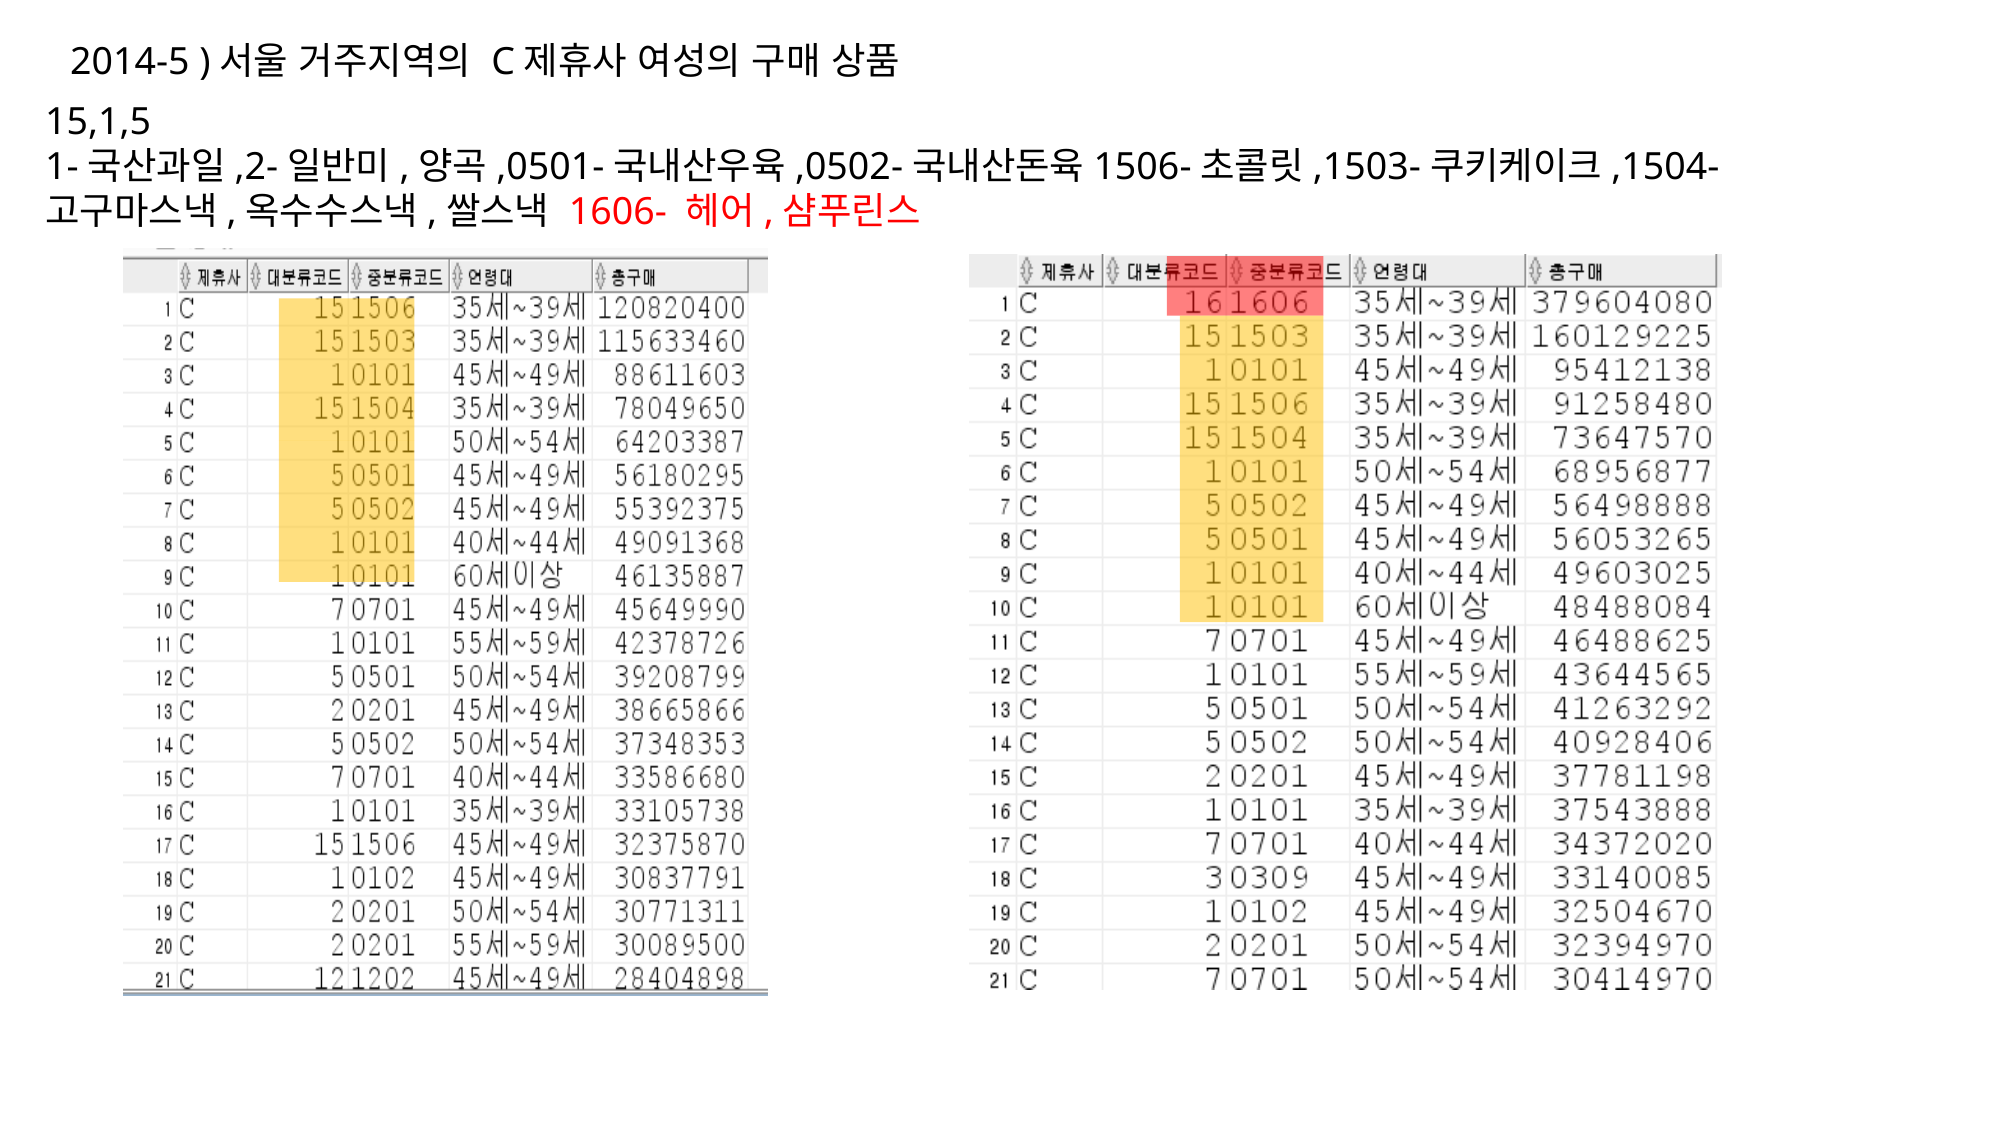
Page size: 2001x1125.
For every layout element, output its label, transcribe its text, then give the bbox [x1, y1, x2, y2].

text_box 15,1,5 1-국산과일,2-일반미,양곡,0501-국내산우육,0502-국내산돈육1506-초콜릿,1503-쿠키케이크,1504-고구마스낵,옥수수스낵,쌀스낵 1606- 헤어,샴푸린스 [30, 89, 1909, 240]
text_box 2014-5 )서울 거주지역의 C제휴사 여성의 구매 상품 [55, 29, 1158, 90]
picture [123, 248, 768, 996]
picture [969, 254, 1722, 990]
